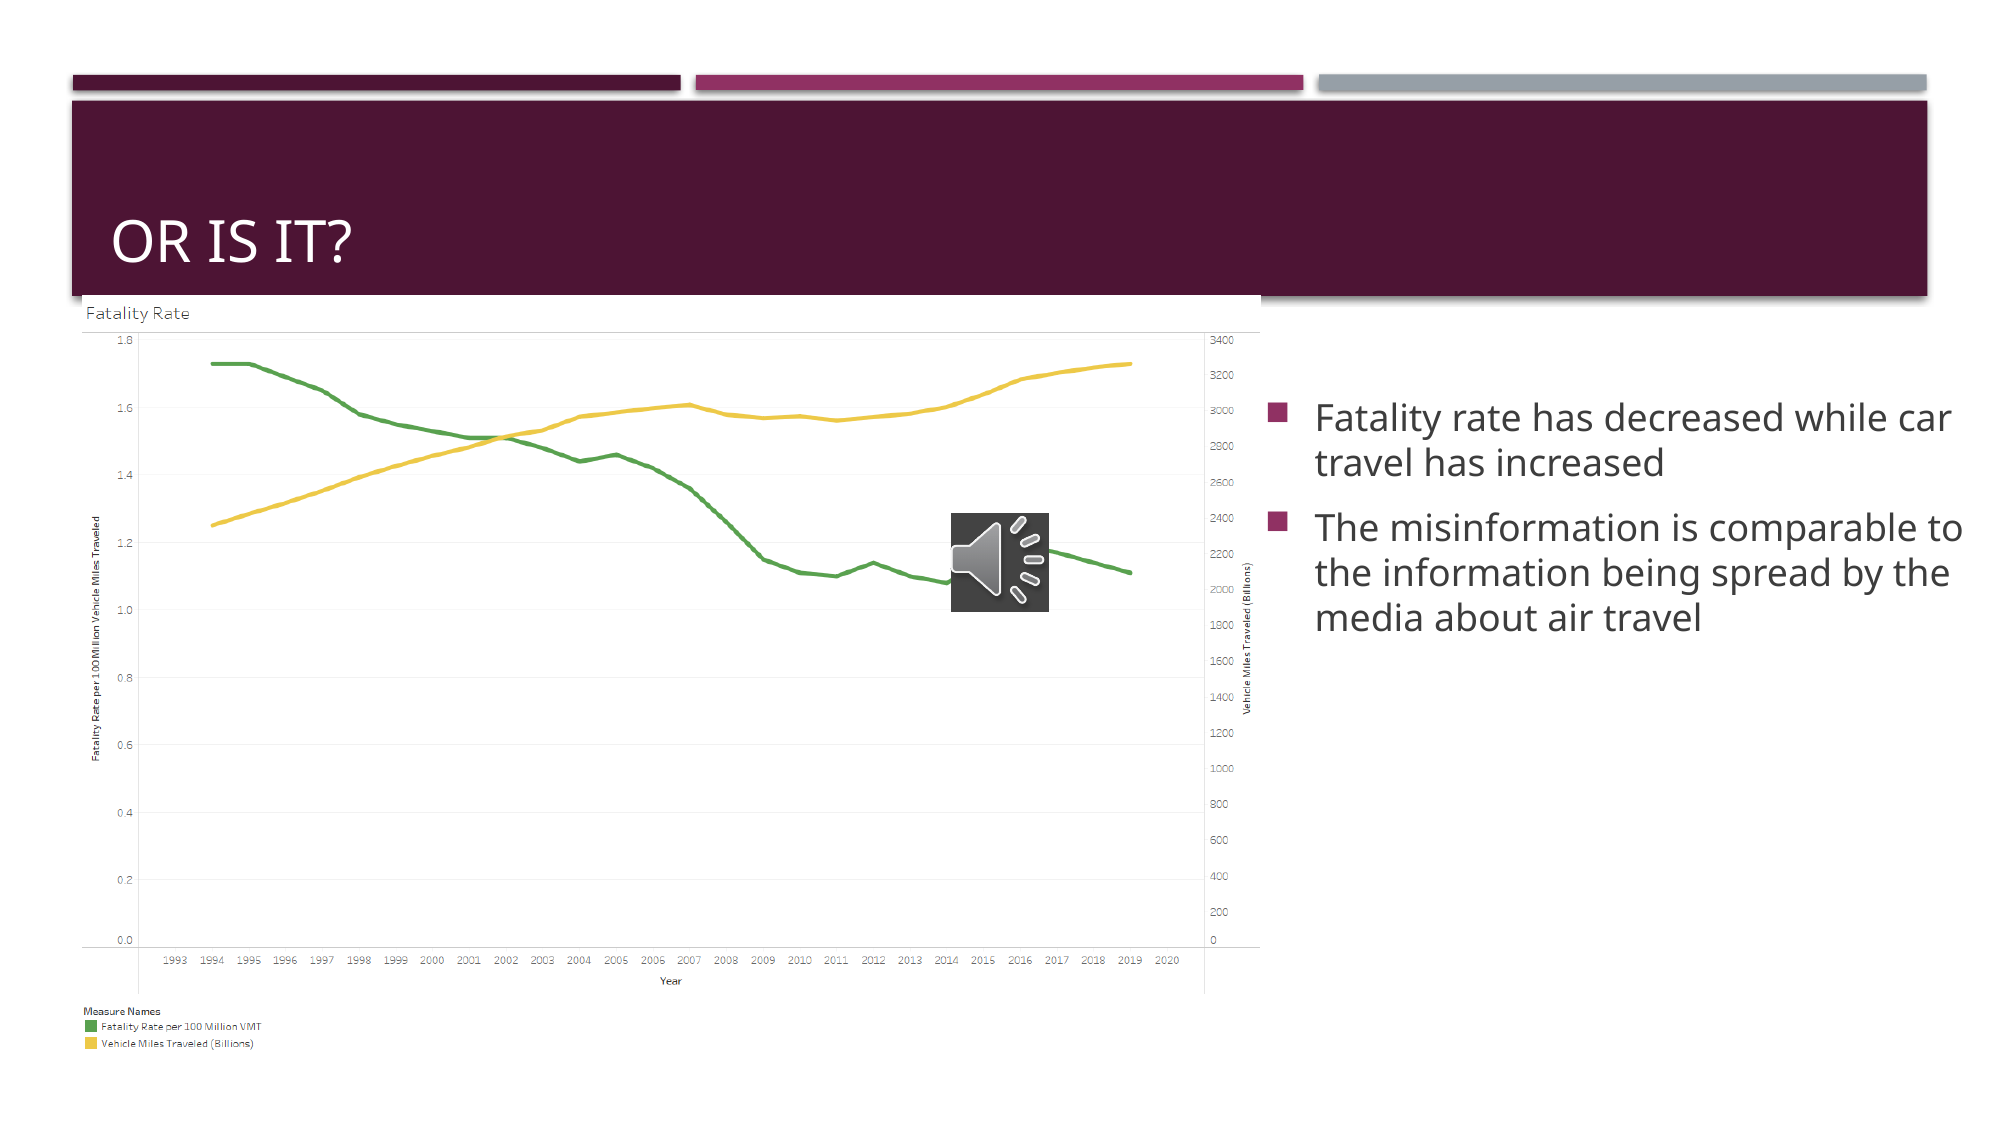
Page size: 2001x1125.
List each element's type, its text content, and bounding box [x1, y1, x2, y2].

title OR IS IT? [95, 115, 1905, 282]
picture [82, 294, 1261, 1052]
list Fatality rate has decreased while car travel has increased The misinformation is comparable to the information being spread by the media about air travel [1262, 295, 2000, 739]
